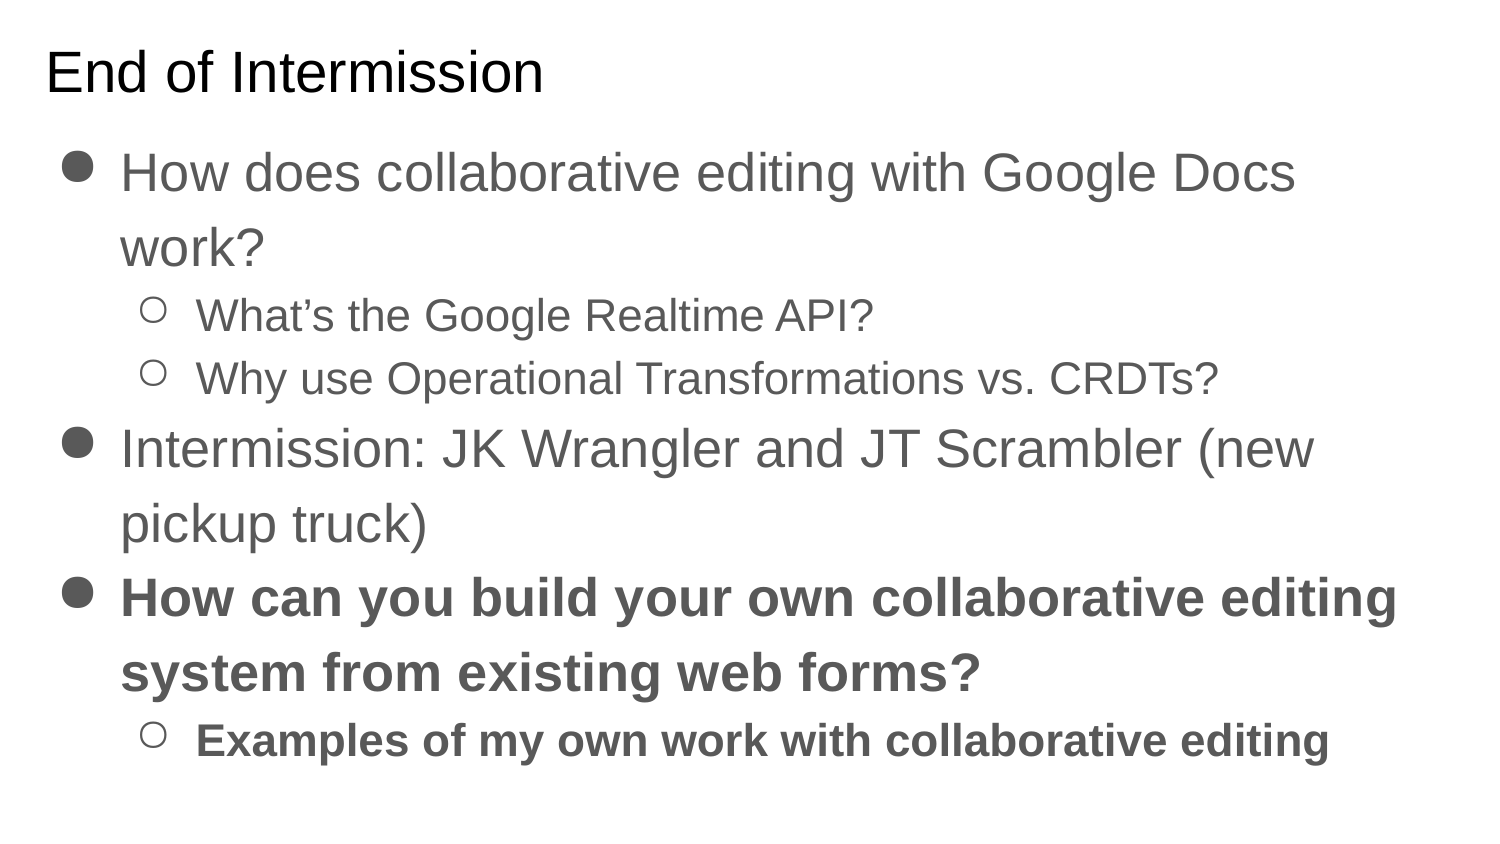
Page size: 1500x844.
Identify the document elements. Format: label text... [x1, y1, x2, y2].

title End of Intermission [30, 18, 1429, 112]
list How does collaborative editing with Google Docs work? What’s the Google Realtime API? Why use Operational Transformations vs. CRDTs? Intermission: JK Wrangler and JT Scrambler (new pickup truck) How can you build your own collaborative editing system from existing web forms? Examples of my own work with collaborative editing [30, 112, 1464, 825]
